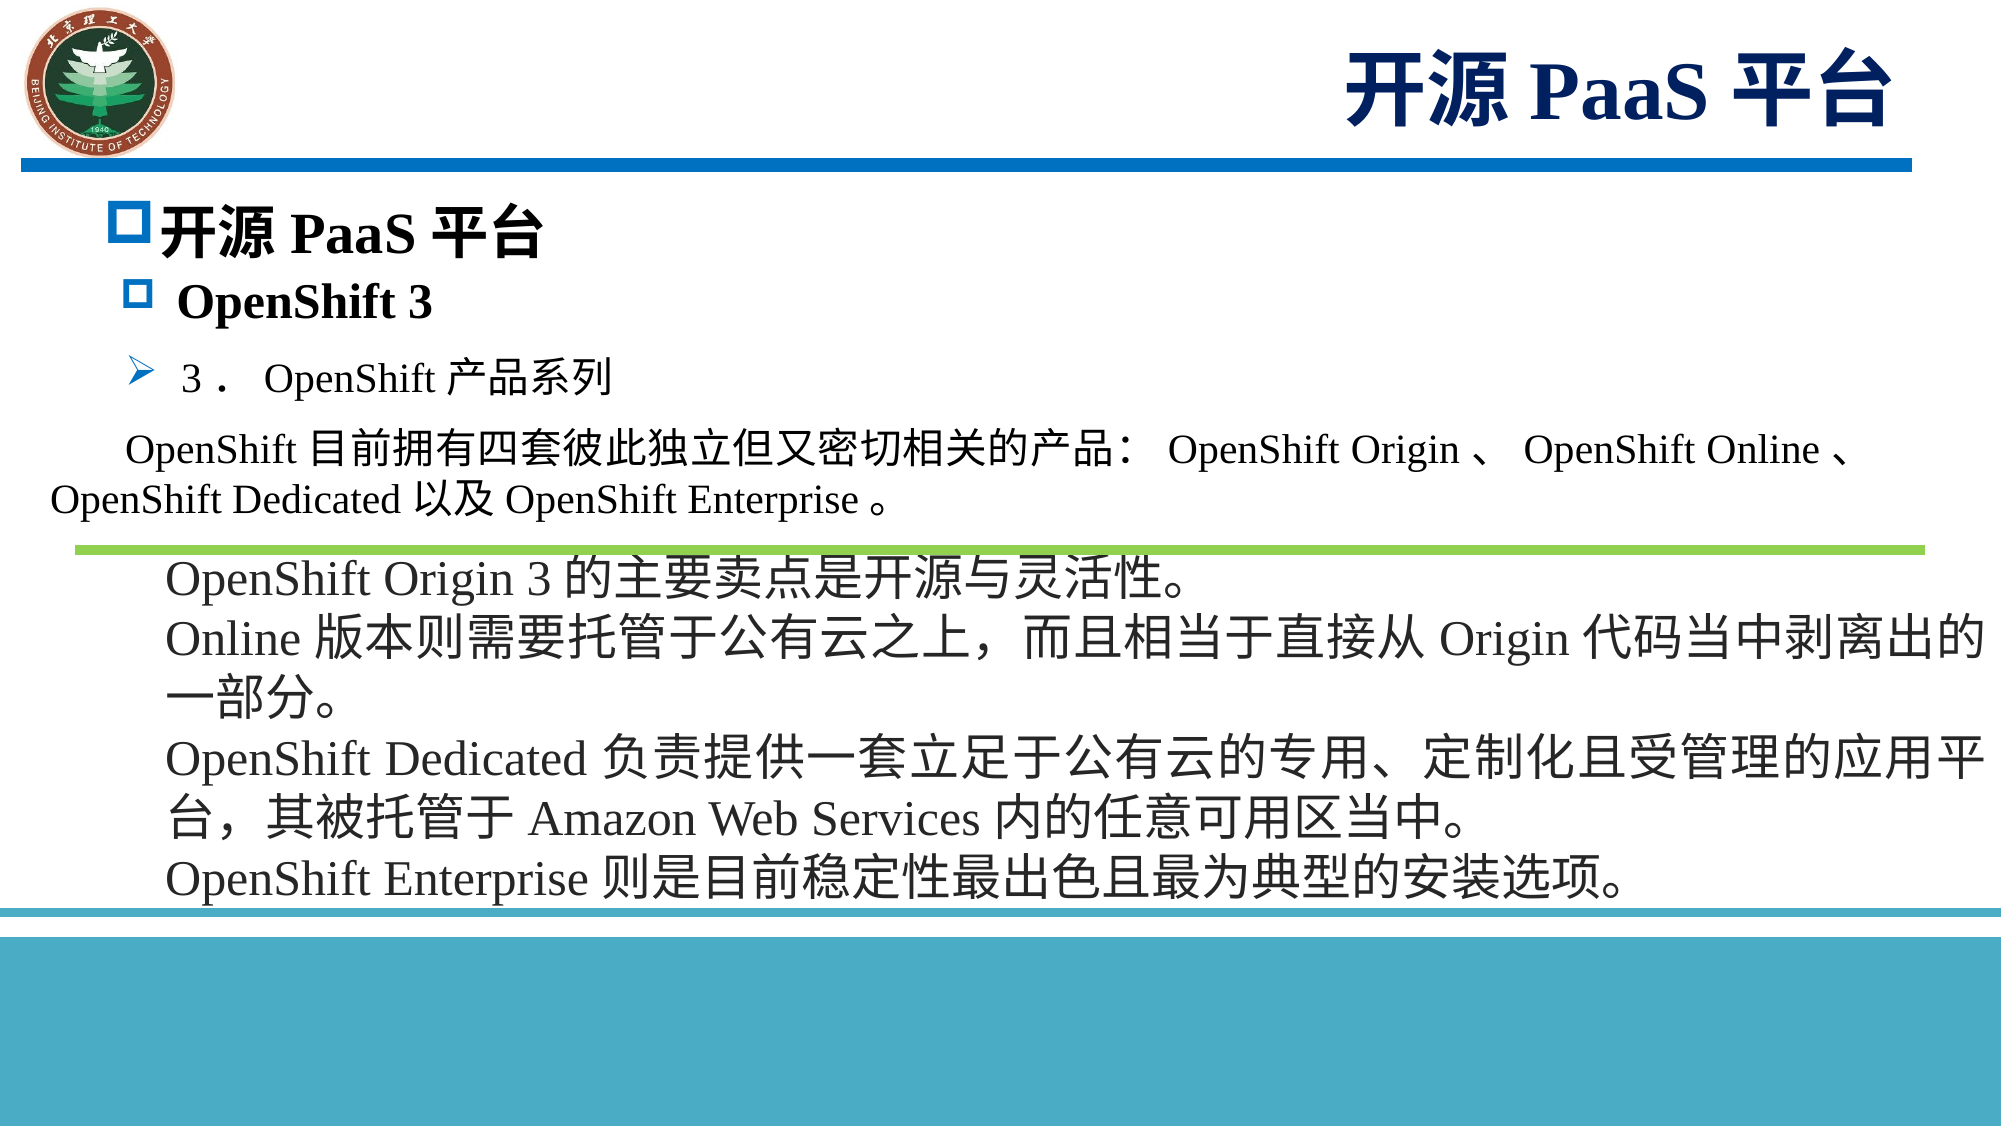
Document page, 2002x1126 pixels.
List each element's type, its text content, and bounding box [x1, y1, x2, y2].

text_box OpenShift 3 [105, 261, 449, 337]
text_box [21, 4, 1912, 172]
text_box 3．OpenShift产品系列 OpenShift目前拥有四套彼此独立但又密切相关的产品：OpenShift Origin、OpenShift Online、OpenShift Dedicated以及OpenShift Enterprise。 [35, 328, 1898, 529]
text_box 开源PaaS平台 [88, 187, 562, 273]
list OpenShift Origin 3的主要卖点是开源与灵活性。 Online版本则需要托管于公有云之上，而且相当于直接从Origin代码当中剥离出的一部分。 OpenShift Dedicated负责提供一套立足于公有云的专用、定制化且受管理的应用平台，其被托管于Amazon Web Services内的任意可用区当中。 OpenShift Enterprise则是目前稳定性最出色且最为典型的安装选项。 [150, 537, 2001, 908]
text_box [0, 937, 2001, 1126]
